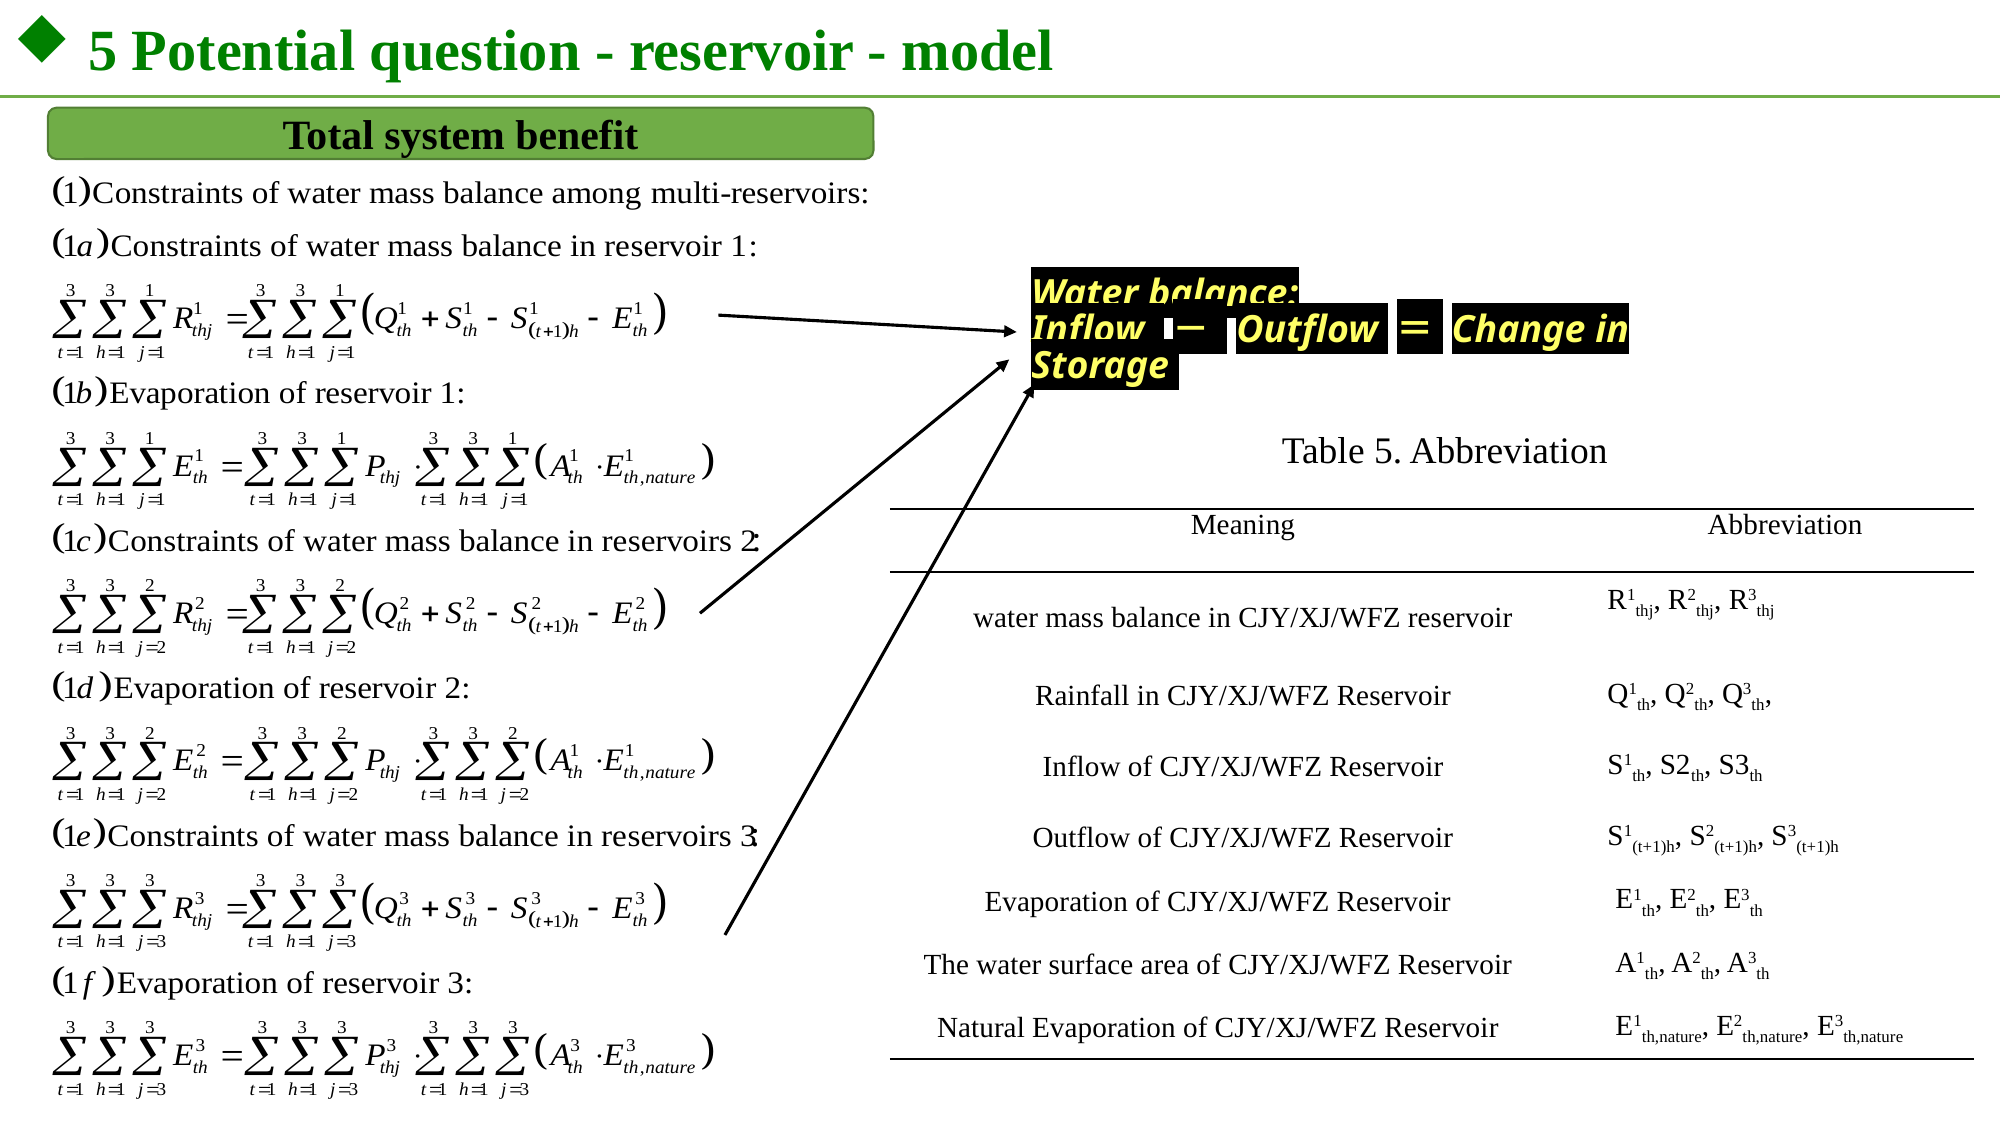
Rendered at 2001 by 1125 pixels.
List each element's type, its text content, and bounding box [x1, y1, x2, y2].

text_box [699, 359, 1010, 614]
text_box Table 5. Abbreviation [1035, 419, 1952, 479]
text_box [47, 172, 874, 1106]
table_header Abbreviation [1546, 510, 1974, 571]
table_cell S1th, S2th, S3th [1546, 727, 1974, 806]
table_cell E1th, E2th, E3th [1546, 870, 1974, 933]
table_cell Outflow of CJY/XJ/WFZ Reservoir [1035, 806, 1546, 870]
table_cell Evaporation of CJY/XJ/WFZ Reservoir [1035, 870, 1546, 933]
text_box Total system benefit [46, 106, 875, 161]
table_cell E1th,nature, E2th,nature, E3th,nature [1546, 996, 1974, 1058]
table_cell water mass balance in CJY/XJ/WFZ reservoir [1035, 573, 1546, 664]
table_cell R1thj, R2thj, R3thj [1546, 573, 1974, 664]
table_cell S1(t+1)h, S2(t+1)h, S3(t+1)h [1546, 806, 1974, 870]
table_cell Natural Evaporation of CJY/XJ/WFZ Reservoir [890, 996, 1546, 1058]
table_cell The water surface area of CJY/XJ/WFZ Reservoir [890, 933, 1546, 996]
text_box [724, 384, 1035, 935]
table_header Meaning [1035, 510, 1546, 571]
table_cell Inflow of CJY/XJ/WFZ Reservoir [1035, 727, 1546, 806]
text_box 5 Potential question - reservoir - model [0, 4, 1142, 90]
text_box Water balance: Inflow － Outflow ＝ Change in Storage [1016, 270, 1781, 394]
table_cell Q1th, Q2th, Q3th, [1546, 664, 1974, 727]
table_cell A1th, A2th, A3th [1546, 933, 1974, 996]
table_cell Rainfall in CJY/XJ/WFZ Reservoir [1035, 664, 1546, 727]
